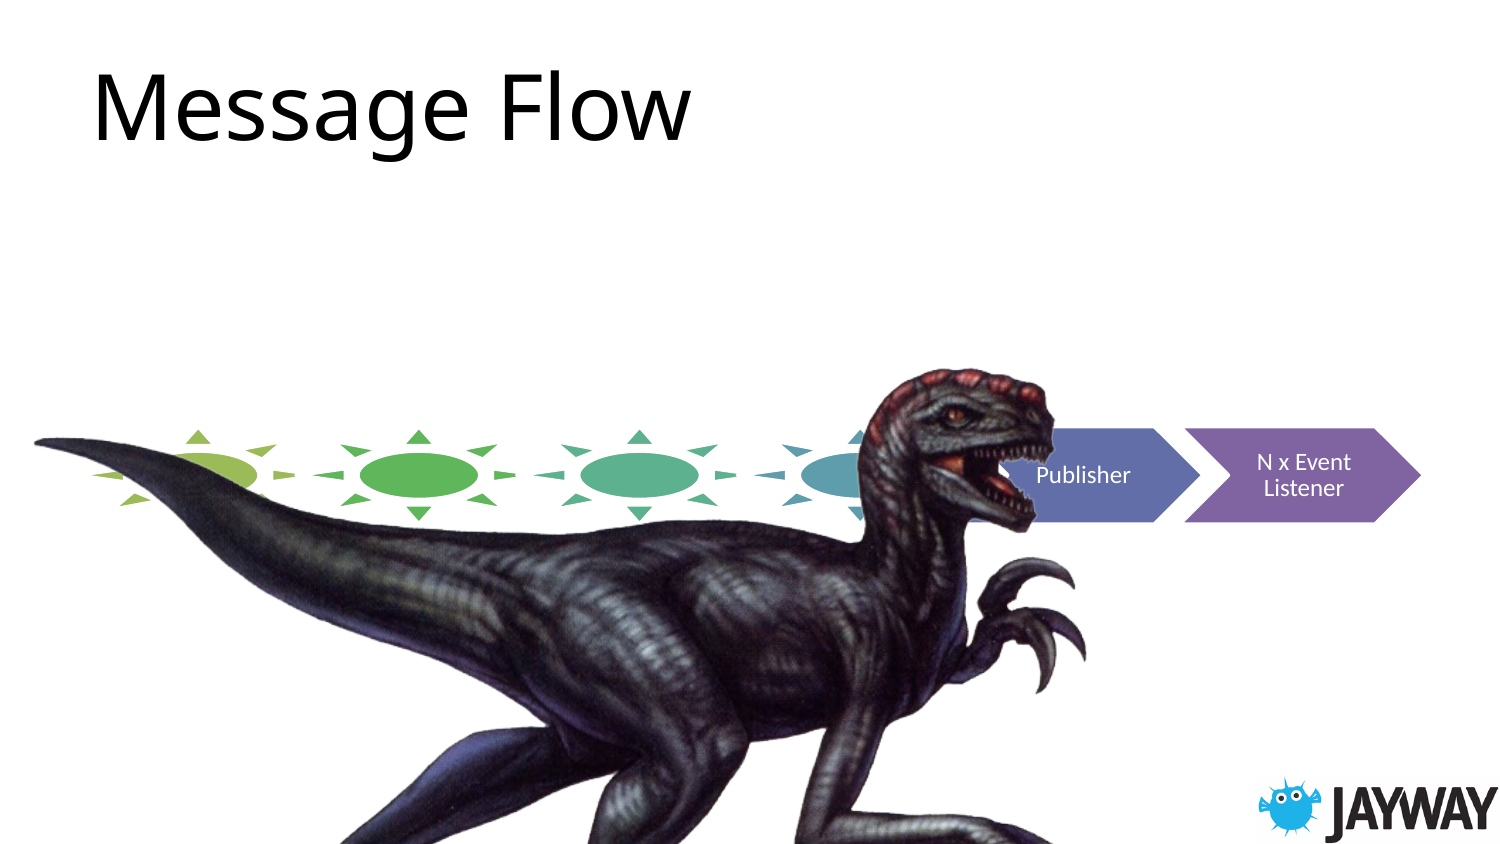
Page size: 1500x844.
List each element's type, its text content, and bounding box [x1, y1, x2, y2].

picture [0, 173, 1176, 844]
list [1180, 196, 1426, 754]
title Message Flow [75, 33, 1425, 175]
picture [1257, 775, 1500, 844]
